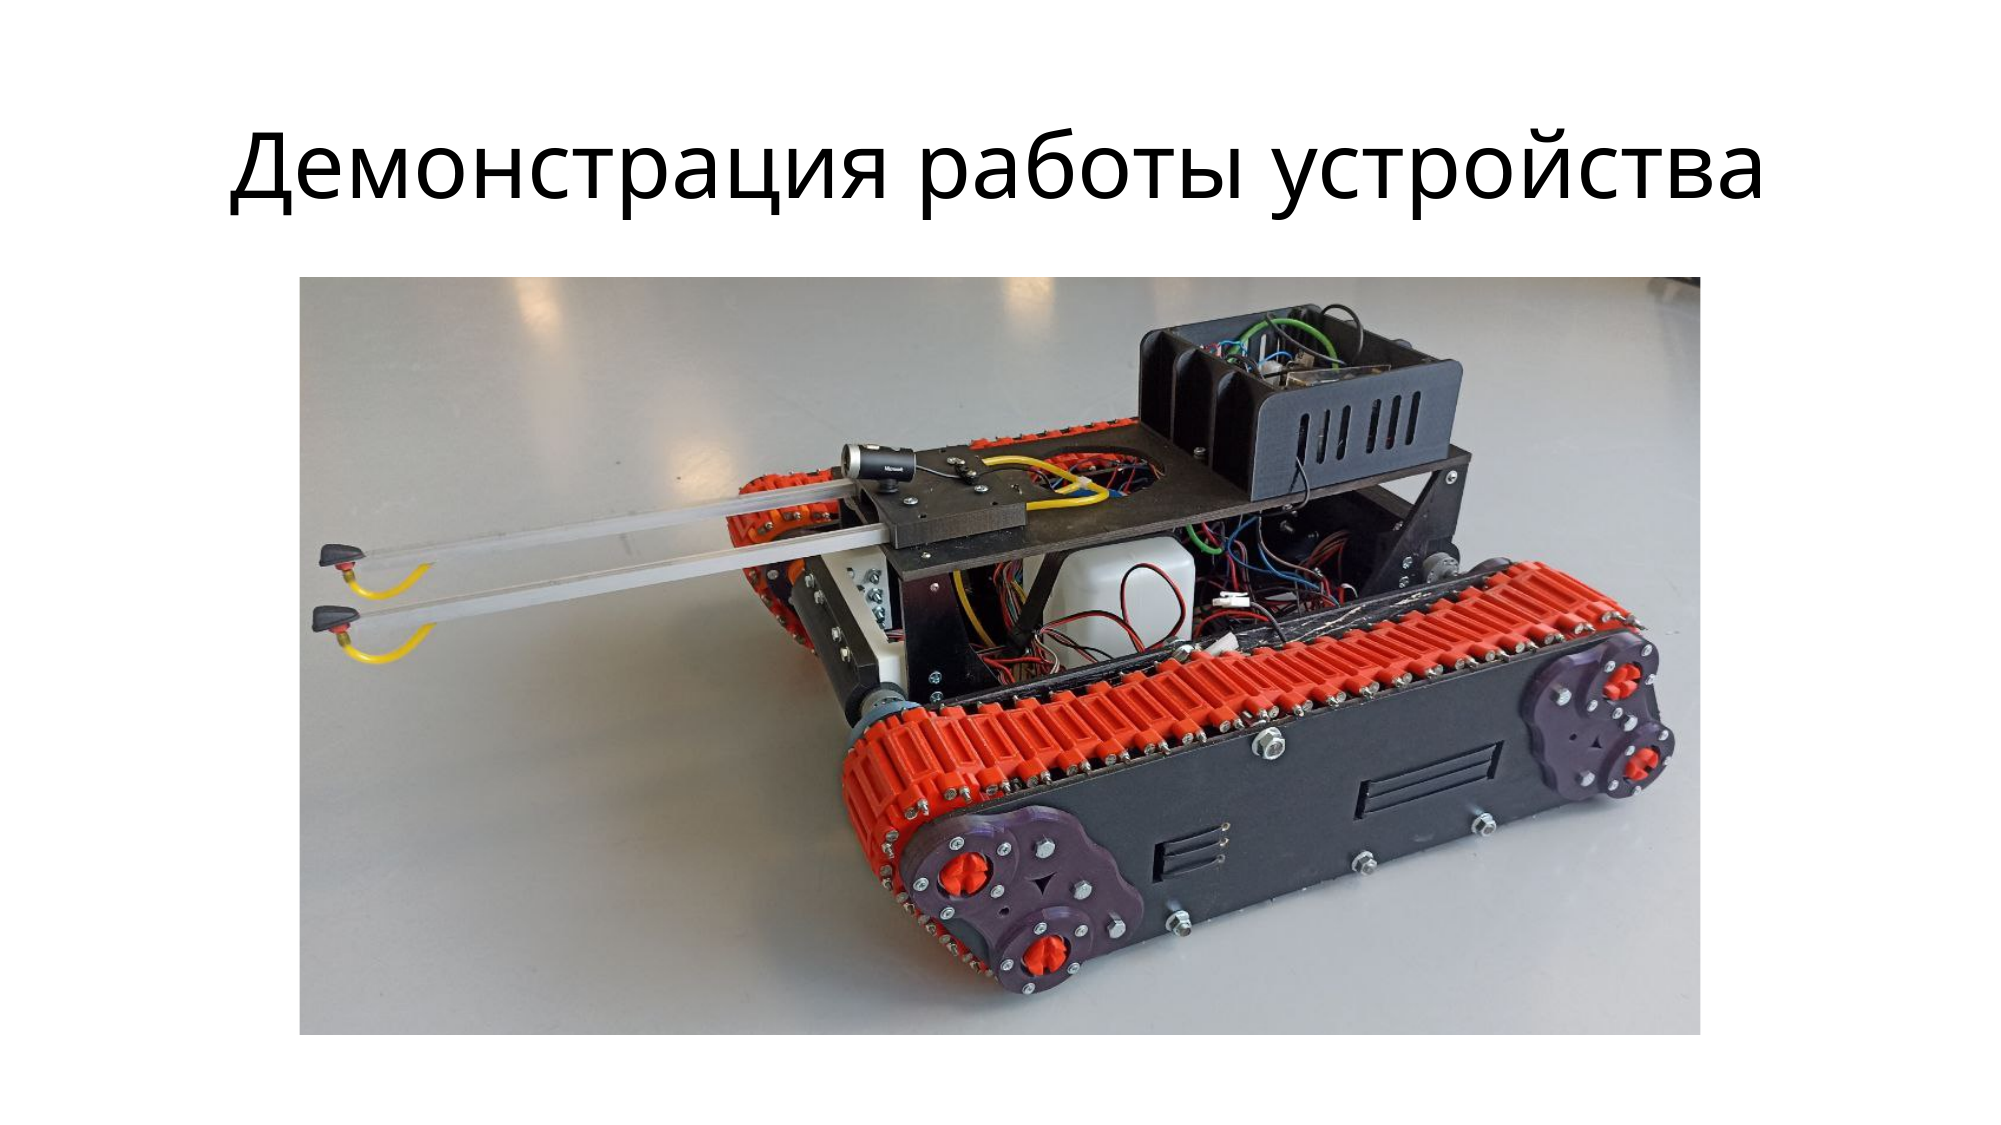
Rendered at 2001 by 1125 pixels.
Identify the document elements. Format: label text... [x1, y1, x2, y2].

title Демонстрация работы устройства [137, 59, 1863, 278]
picture [299, 277, 1701, 1035]
